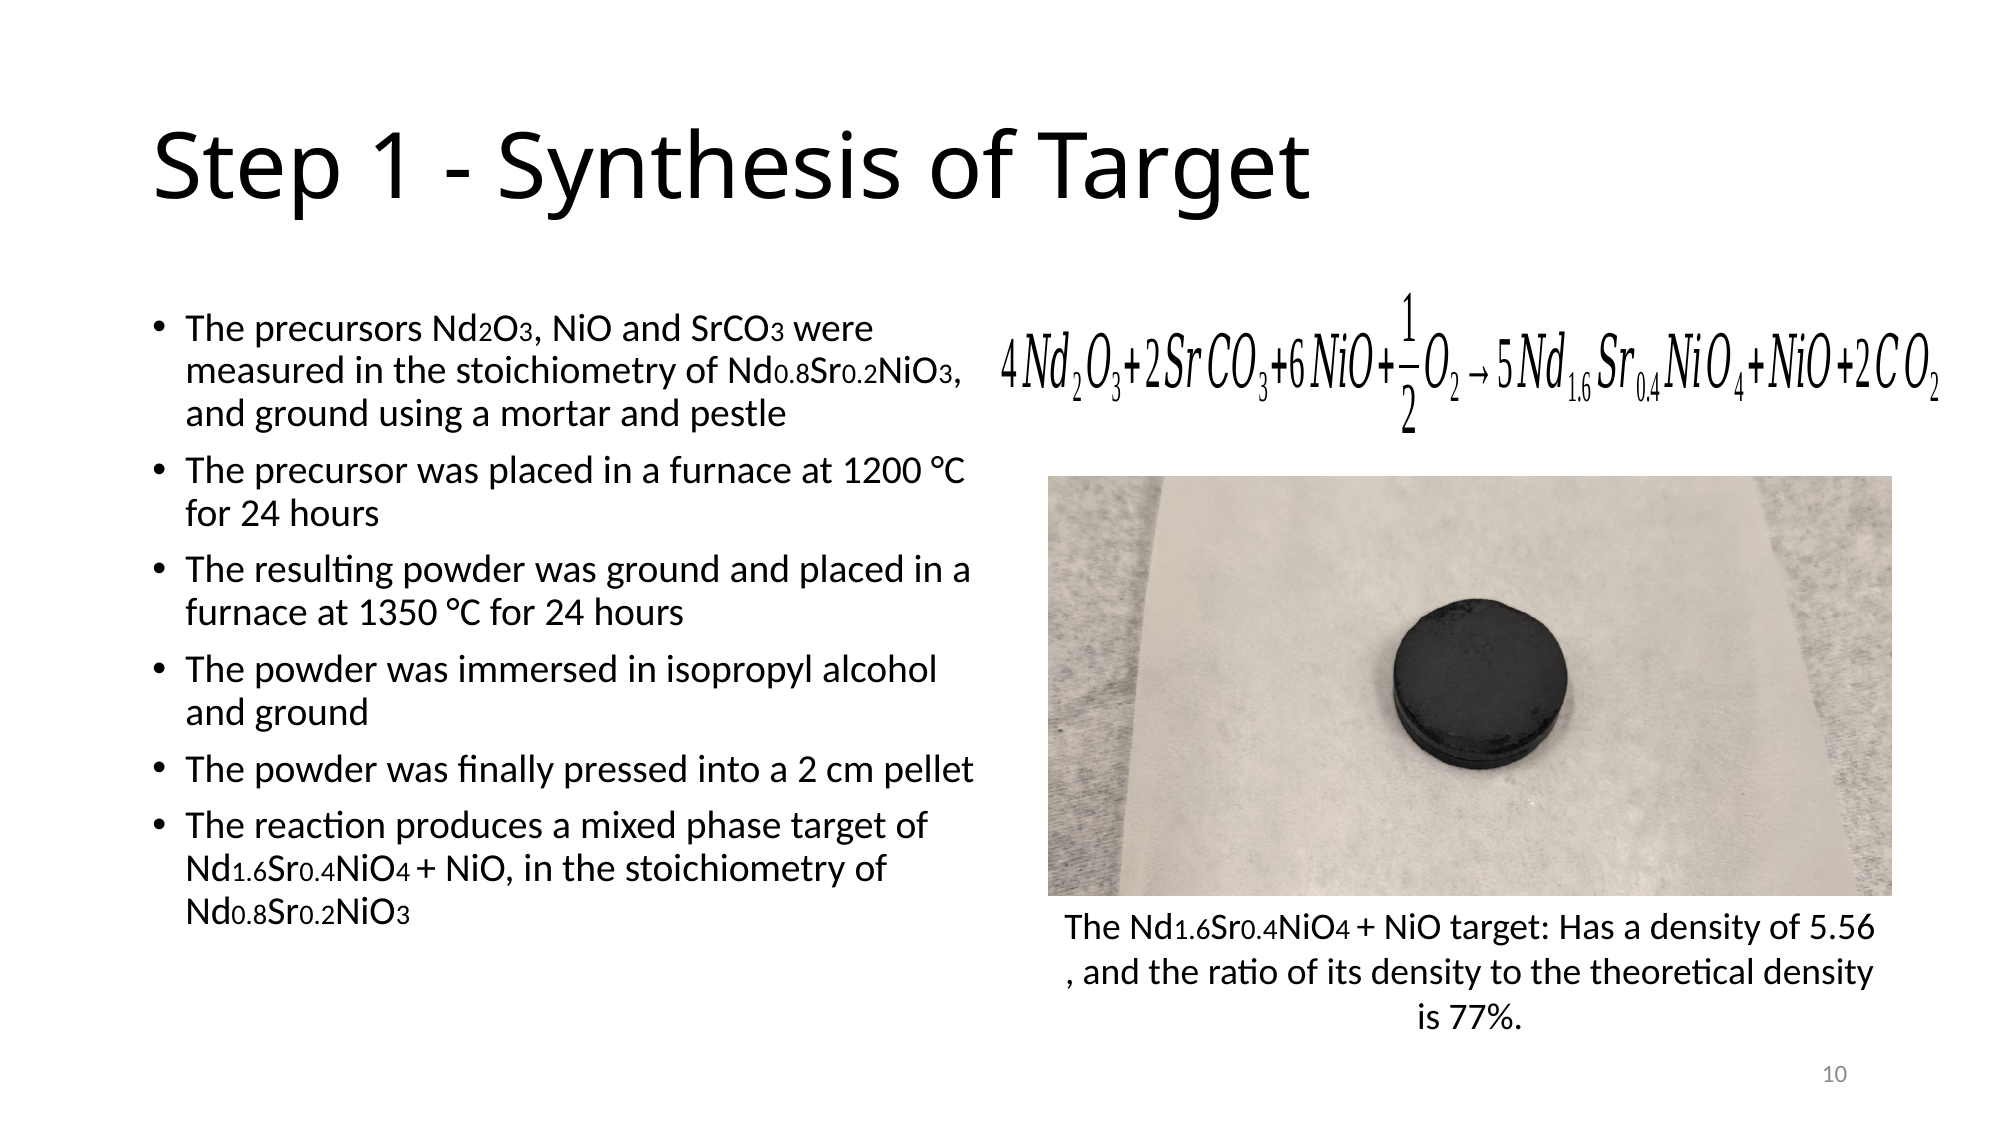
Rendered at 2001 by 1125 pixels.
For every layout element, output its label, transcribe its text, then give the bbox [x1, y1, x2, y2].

list The precursors Nd2O3, NiO and SrCO3 were measured in the stoichiometry of Nd0.8Sr0.2NiO3, and ground using a mortar and pestle The precursor was placed in a furnace at 1200 °C for 24 hours The resulting powder was ground and placed in a furnace at 1350 °C for 24 hours The powder was immersed in isopropyl alcohol and ground The powder was finally pressed into a 2 cm pellet The reaction produces a mixed phase target of Nd1.6Sr0.4NiO4 + NiO, in the stoichiometry of Nd0.8Sr0.2NiO3 [137, 299, 1000, 1014]
title Step 1 - Synthesis of Target [137, 59, 1863, 278]
slide_number 10 [1412, 1042, 1863, 1103]
picture [1048, 476, 1892, 896]
